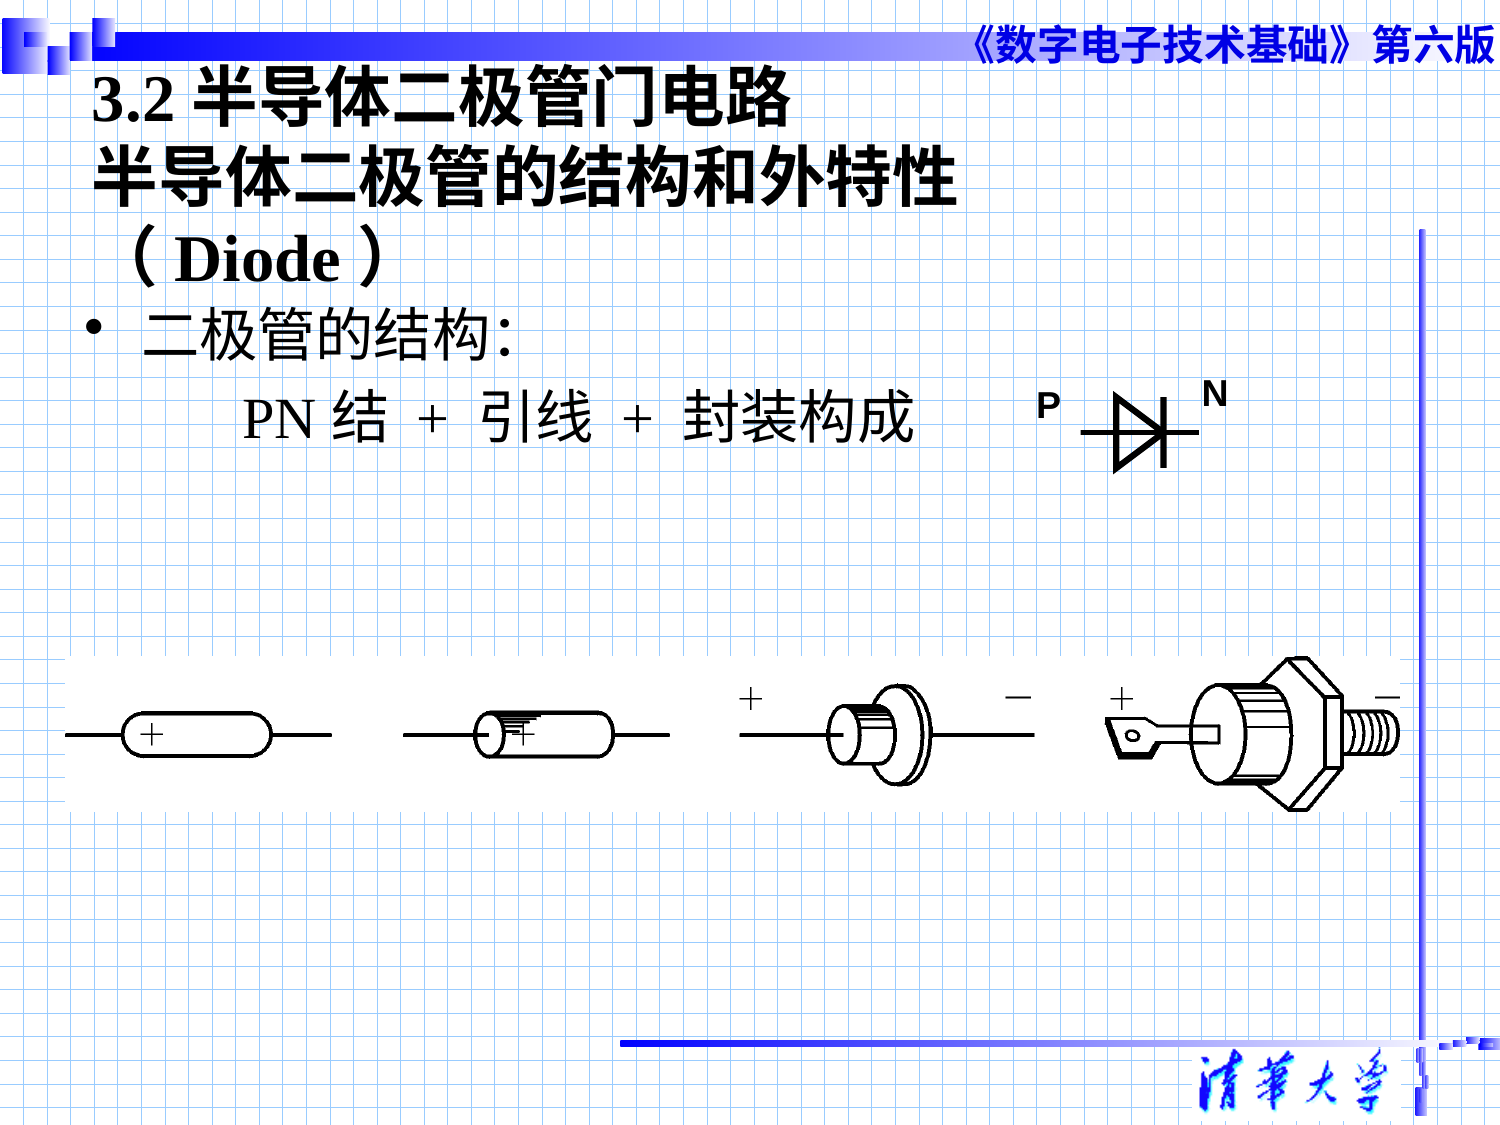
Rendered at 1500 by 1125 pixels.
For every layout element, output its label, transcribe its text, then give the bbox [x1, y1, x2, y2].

text_box N [1186, 361, 1270, 422]
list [64, 656, 1400, 812]
text_box [1116, 397, 1163, 432]
text_box [1116, 433, 1163, 469]
title 3.2半导体二极管门电路 半导体二极管的结构和外特性 （Diode） [76, 66, 1427, 283]
text_box 二极管的结构： PN结 + 引线 + 封装构成 [69, 290, 1365, 504]
text_box P [1021, 373, 1105, 434]
picture [1192, 1046, 1401, 1121]
